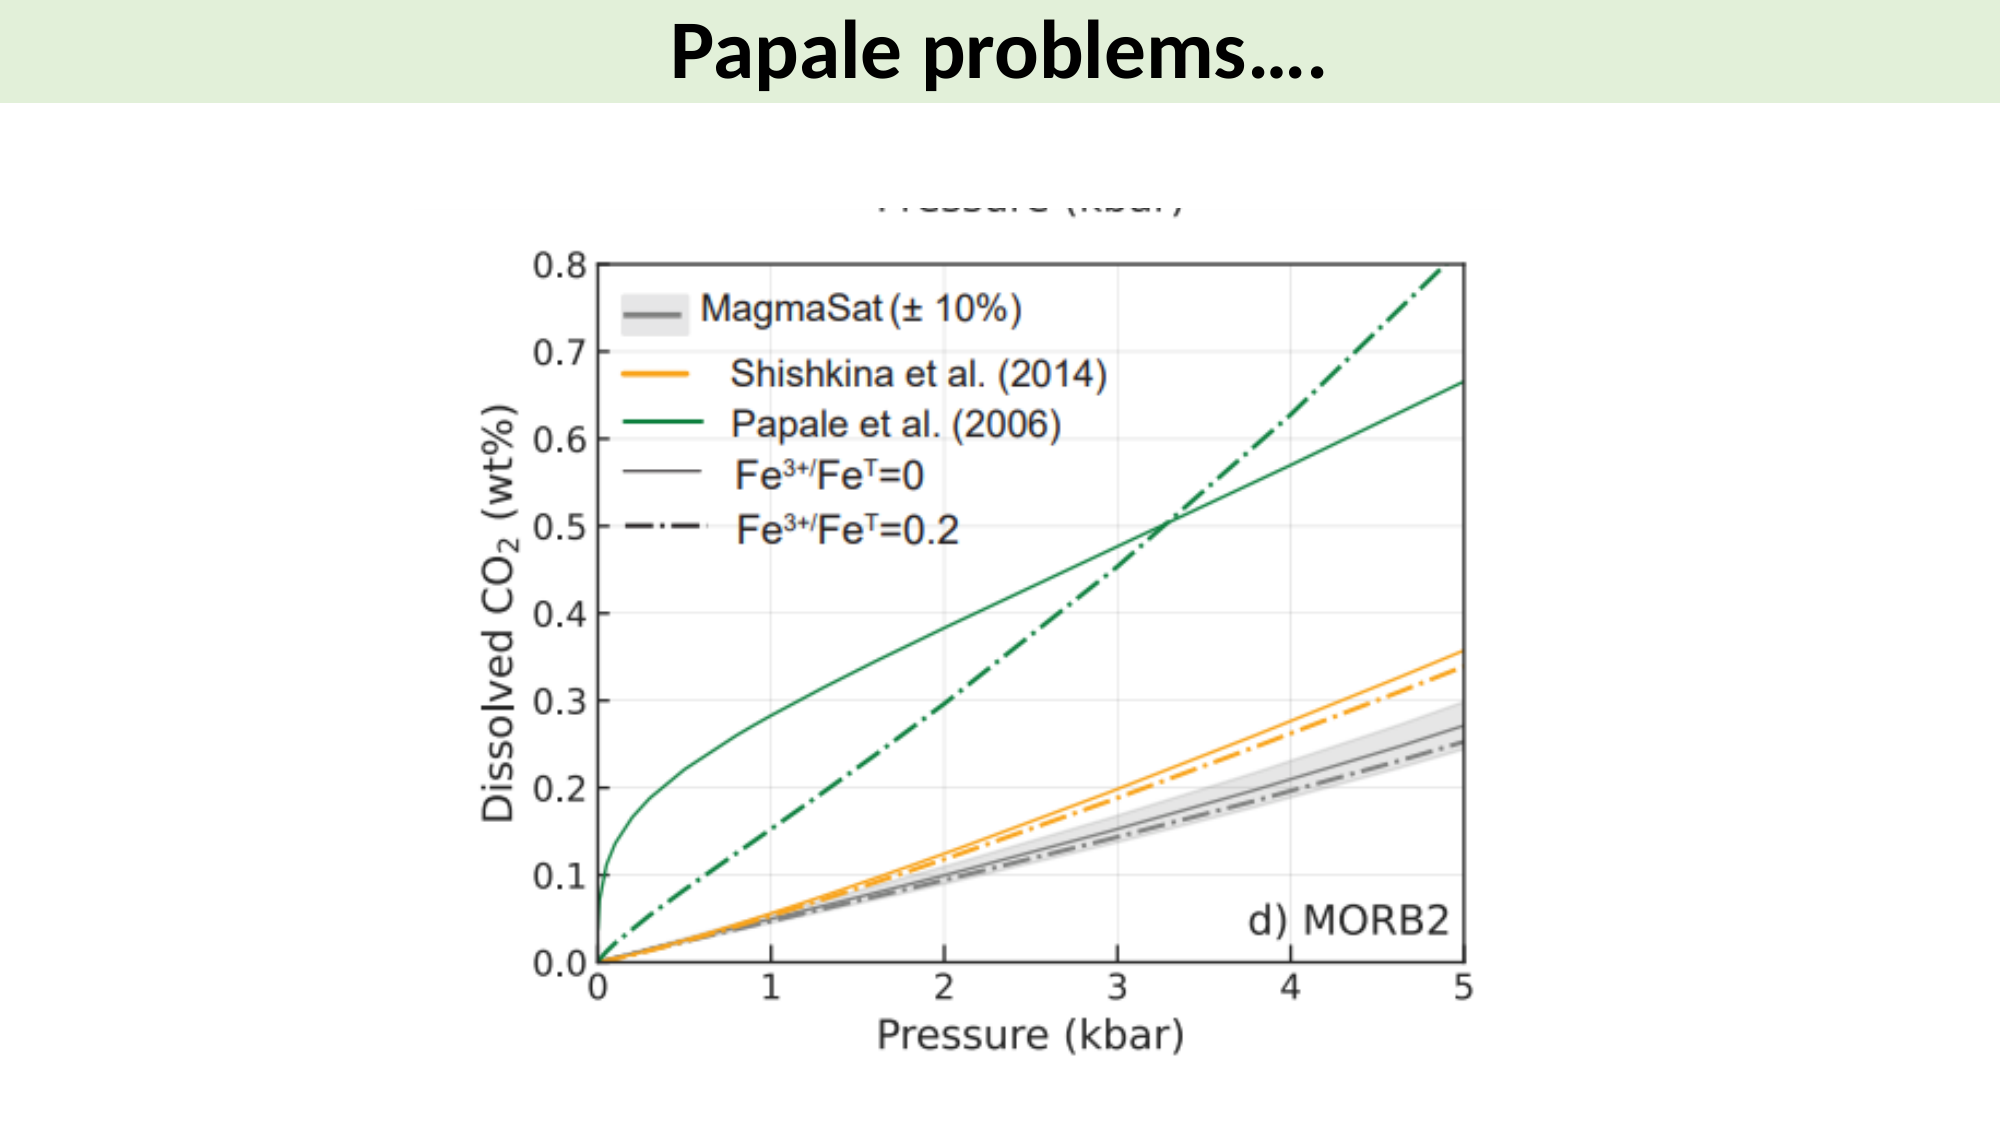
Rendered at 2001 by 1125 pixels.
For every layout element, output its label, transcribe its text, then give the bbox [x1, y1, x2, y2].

picture [414, 208, 1502, 1061]
text_box Papale problems…. [0, 0, 2000, 103]
